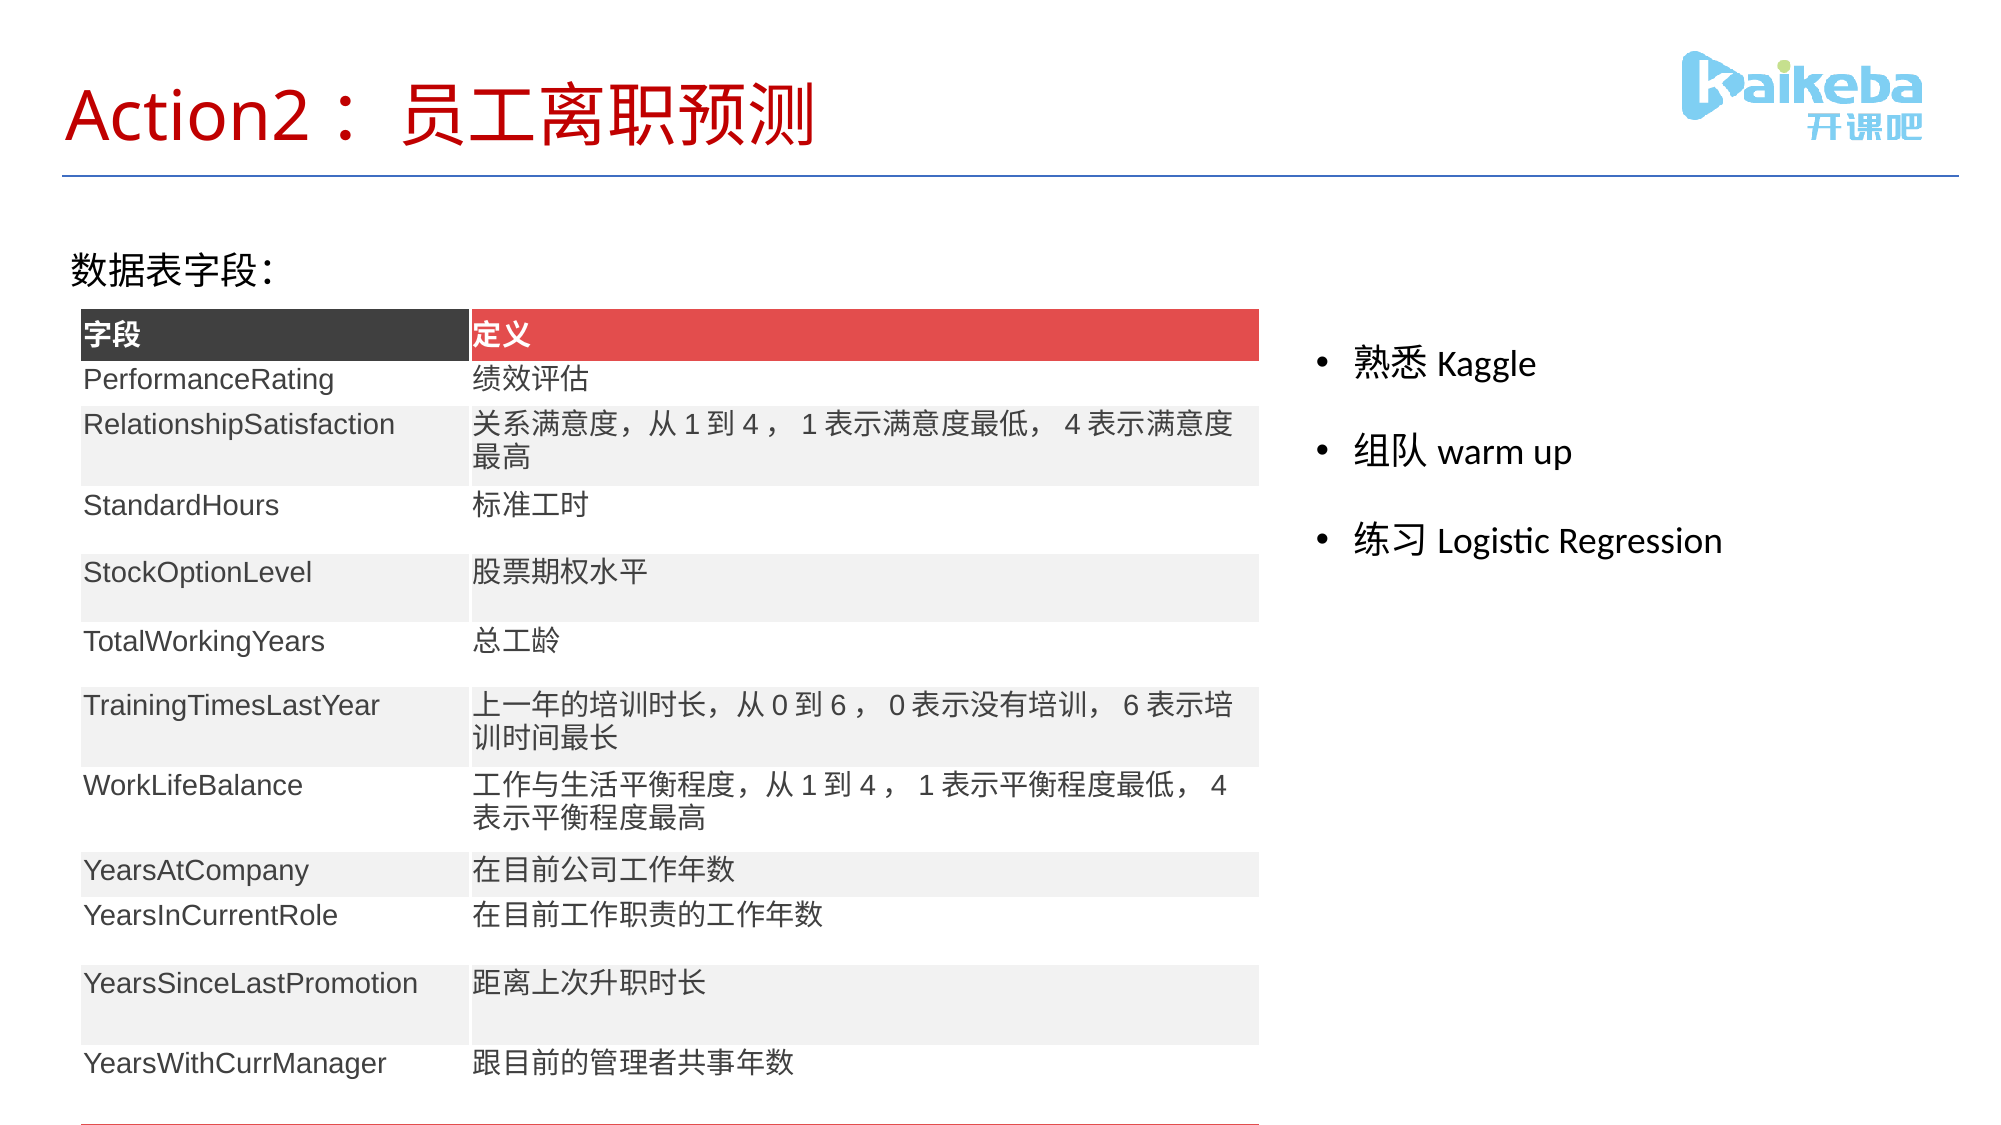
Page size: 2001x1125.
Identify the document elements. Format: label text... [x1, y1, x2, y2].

table_cell 关系满意度，从1到4，1表示满意度最低，4表示满意度最高 [472, 406, 1259, 486]
title Action2：员工离职预测 [57, 59, 1728, 167]
table_cell 在目前公司工作年数 [472, 852, 1259, 897]
table_cell StockOptionLevel [81, 554, 469, 622]
table_cell TotalWorkingYears [81, 622, 469, 687]
table_cell PerformanceRating [81, 361, 469, 406]
table_cell 跟目前的管理者共事年数 [472, 1045, 1259, 1124]
table_header 字段 [81, 309, 469, 361]
text_box 数据表字段： [63, 217, 1079, 908]
table_cell RelationshipSatisfaction [81, 406, 469, 486]
table_cell 在目前工作职责的工作年数 [472, 897, 1259, 965]
table_cell 标准工时 [472, 486, 1259, 554]
text_box 城市计算： 出租车行程的总时间，交通流量预测，PM2.5预测 价格预测 北上广、比特币、短租数据集 竞猜 篮球联赛，预测那个团队能够获胜 医疗 肺癌检测，预测17个身体区域存在威胁的概率 金融科技： 风险控制，失信企业识别，用户违约预测，潜在企业客户预测 HR 员工离职预测 [1653, 21, 1950, 167]
table_cell YearsAtCompany [81, 852, 469, 897]
table_cell TrainingTimesLastYear [81, 687, 469, 767]
table_header 定义 [472, 309, 1259, 361]
text_box 熟悉Kaggle 组队warm up 练习Logistic Regression [1308, 309, 1972, 1000]
table_cell YearsWithCurrManager [81, 1045, 469, 1124]
table_cell 上一年的培训时长，从0到6，0表示没有培训，6表示培训时间最长 [472, 687, 1259, 767]
table_cell WorkLifeBalance [81, 767, 469, 852]
table_cell 股票期权水平 [472, 554, 1259, 622]
table_cell YearsInCurrentRole [81, 897, 469, 965]
table_cell 距离上次升职时长 [472, 965, 1259, 1045]
table_cell 工作与生活平衡程度，从1到4，1表示平衡程度最低，4表示平衡程度最高 [472, 767, 1259, 852]
table_cell 绩效评估 [472, 361, 1259, 406]
table_cell StandardHours [81, 486, 469, 554]
table_cell YearsSinceLastPromotion [81, 965, 469, 1045]
table_cell 总工龄 [472, 622, 1259, 687]
